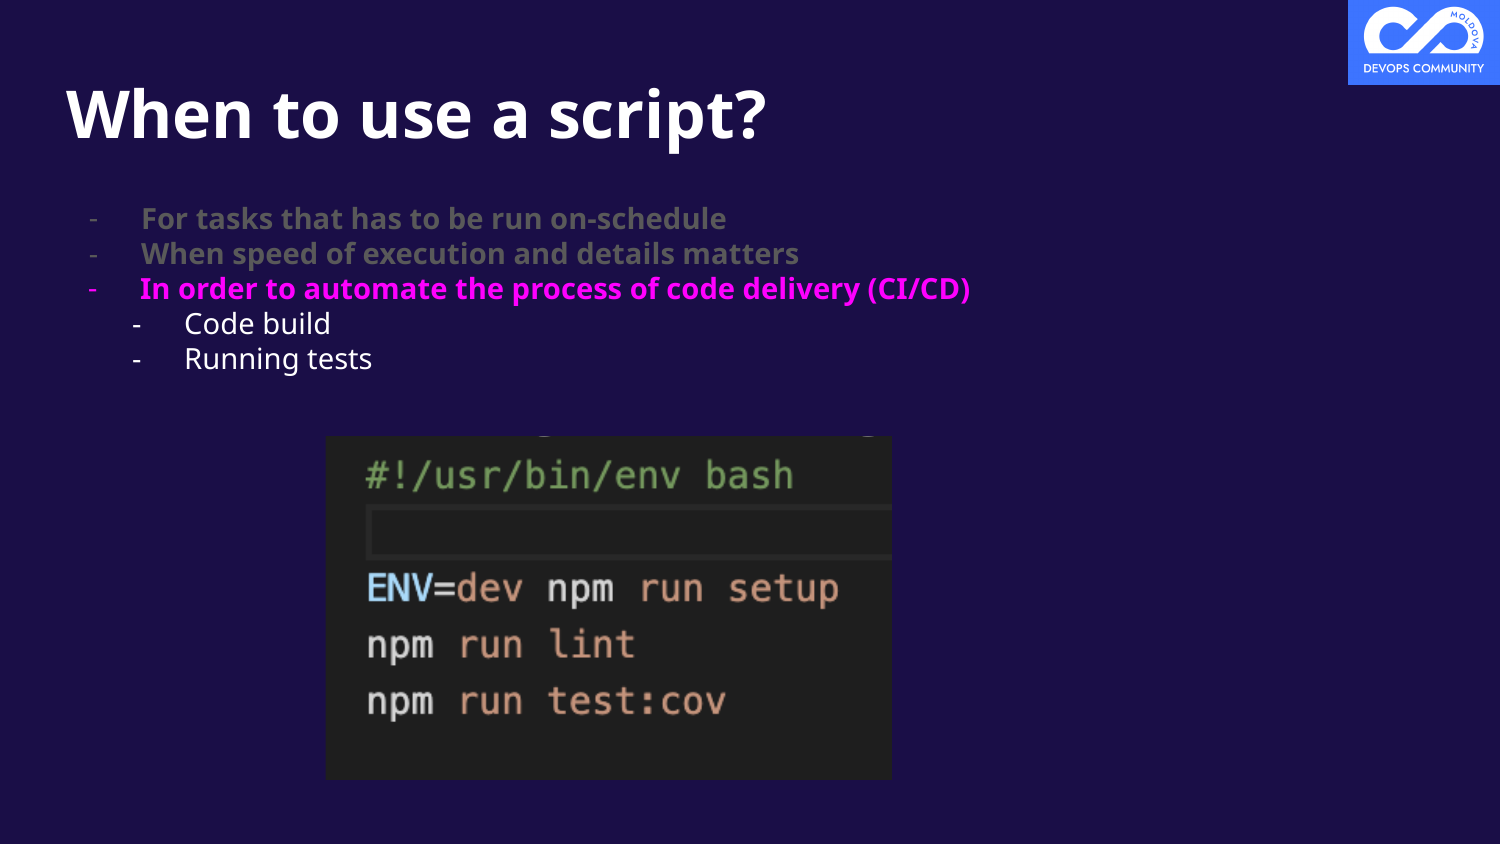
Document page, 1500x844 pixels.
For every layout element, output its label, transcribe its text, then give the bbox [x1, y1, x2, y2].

picture [325, 435, 892, 780]
picture [1348, 0, 1500, 85]
list For tasks that has to be run on-schedule When speed of execution and details matters In order to automate the process of code delivery (CI/CD) Code build Running tests [51, 185, 1449, 816]
title When to use a script? [51, 72, 1449, 167]
